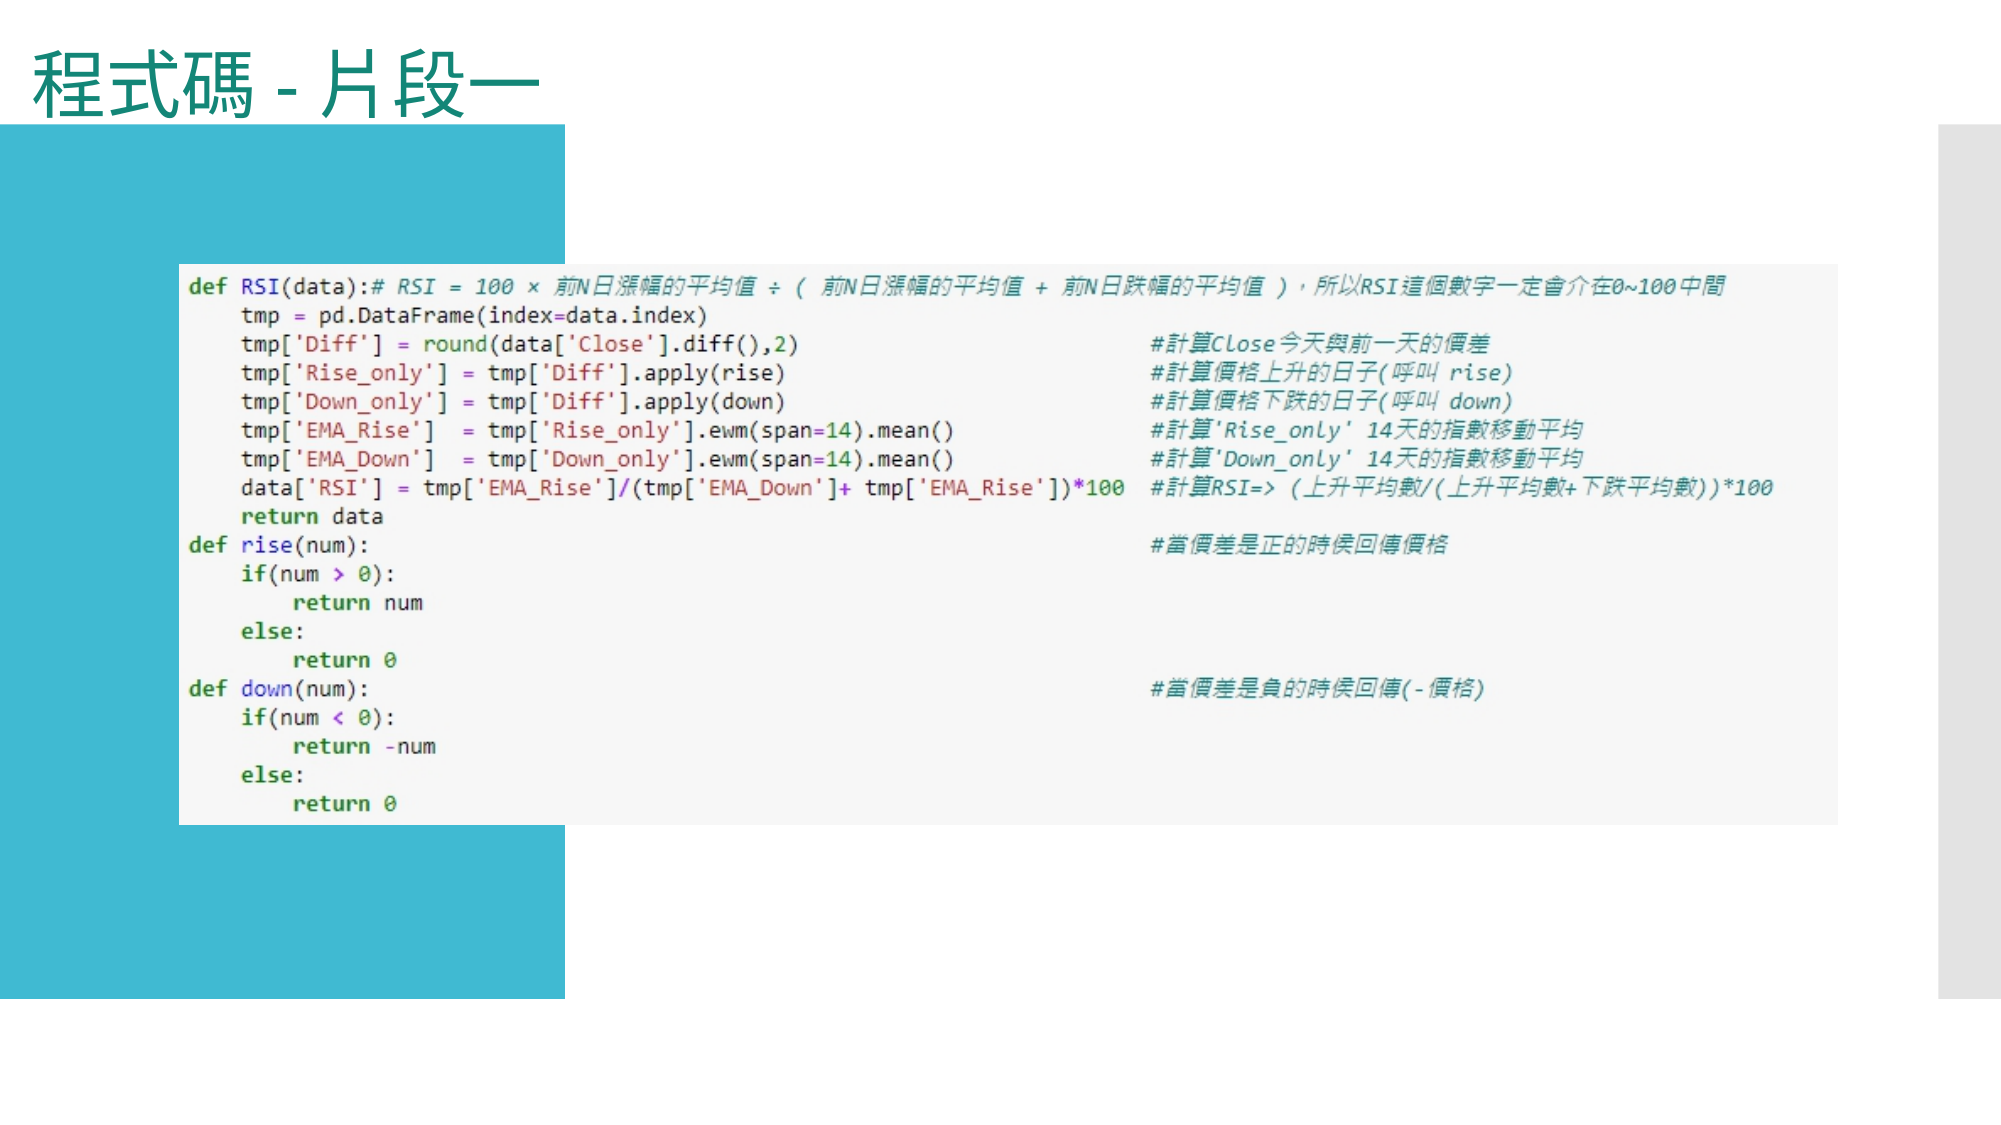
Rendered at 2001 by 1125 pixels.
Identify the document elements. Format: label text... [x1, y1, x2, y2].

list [179, 264, 1839, 825]
title 程式碼-片段一 [16, 0, 786, 212]
